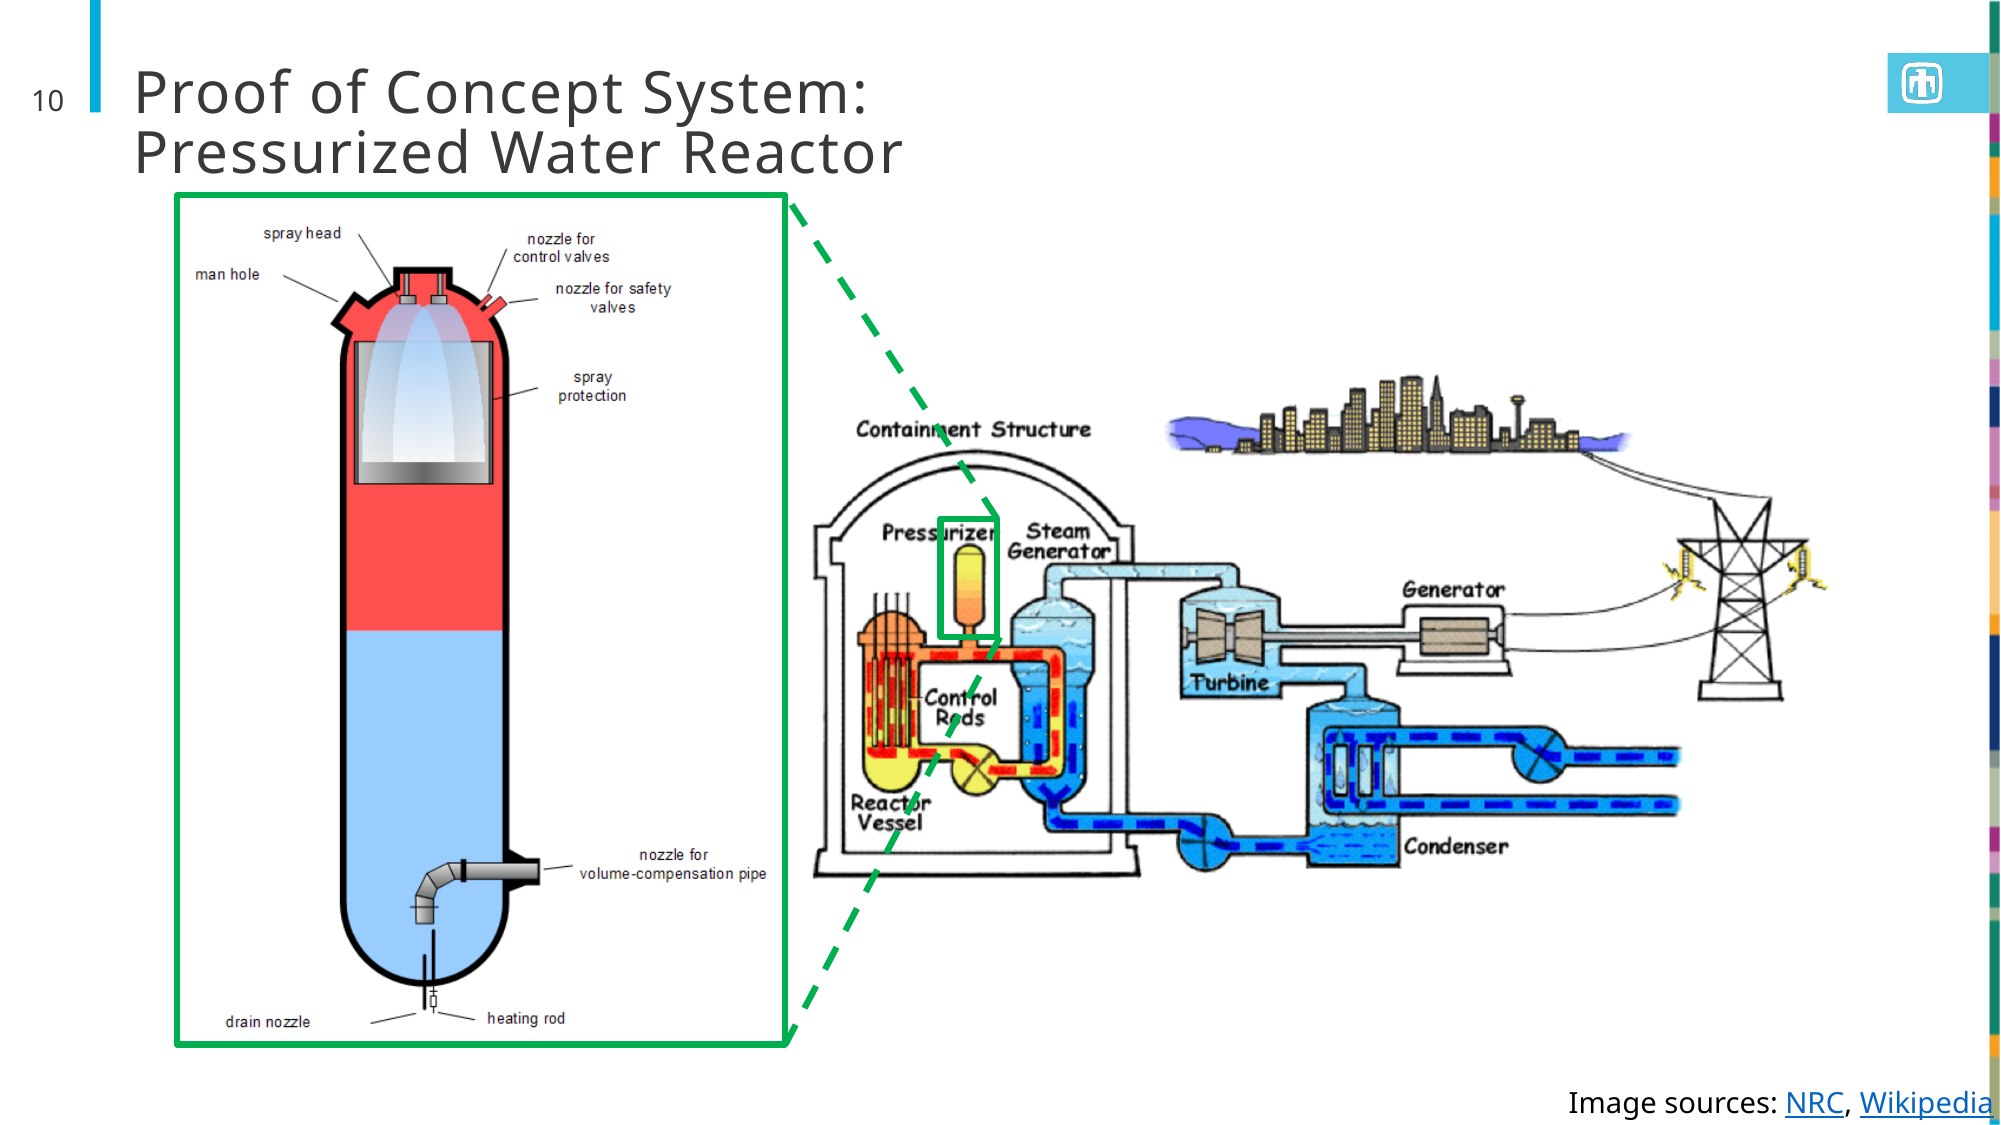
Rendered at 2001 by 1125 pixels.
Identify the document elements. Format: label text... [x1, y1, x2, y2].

text_box Image sources: NRC, Wikipedia [1553, 1077, 2000, 1125]
picture [1990, 1, 1999, 215]
title Proof of Concept System: Pressurized Water Reactor [118, 58, 1769, 153]
picture [1990, 330, 1999, 1077]
text_box [176, 194, 786, 1046]
picture [1901, 62, 1944, 104]
picture [195, 222, 768, 1033]
slide_number 10 [10, 71, 80, 132]
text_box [784, 636, 1001, 1046]
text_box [784, 194, 998, 520]
picture [793, 366, 1837, 889]
